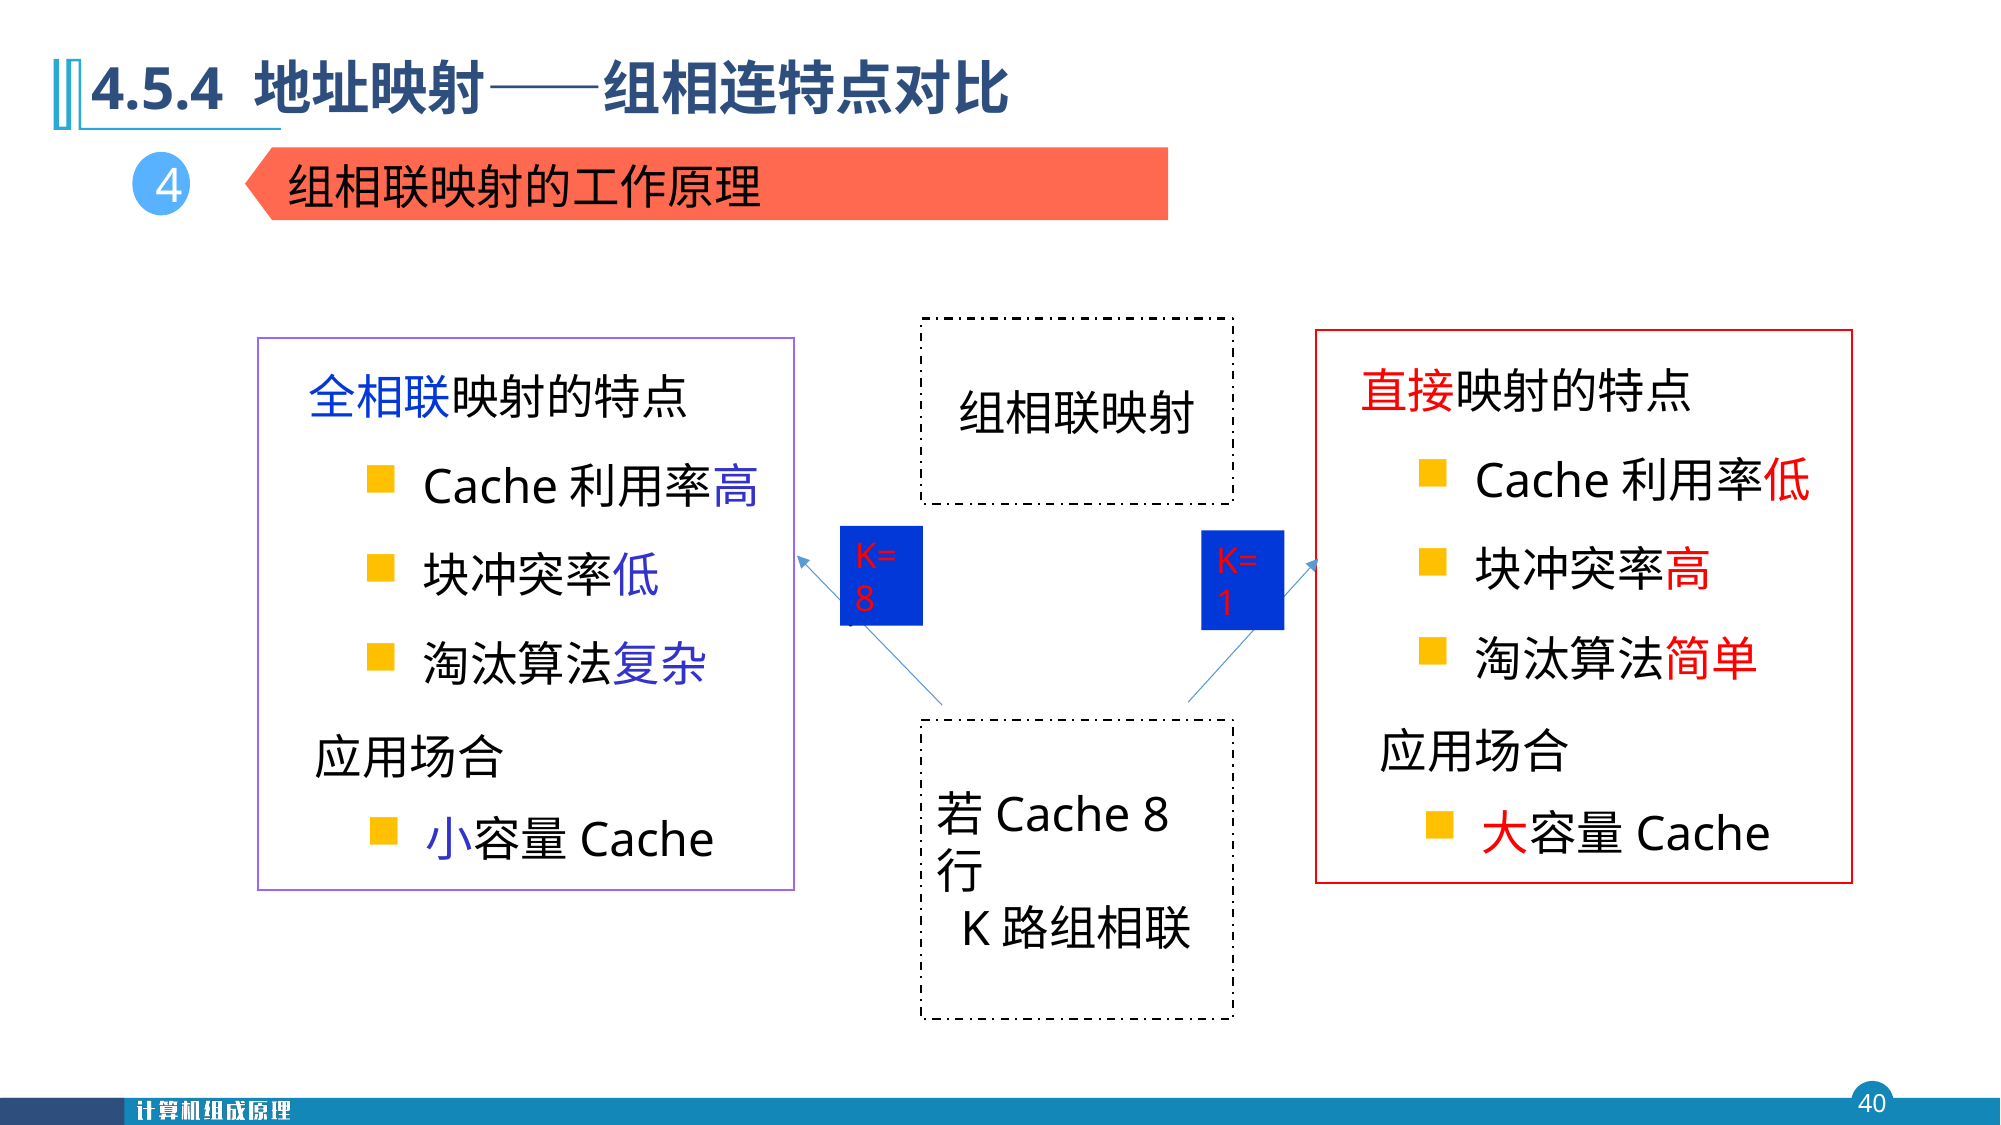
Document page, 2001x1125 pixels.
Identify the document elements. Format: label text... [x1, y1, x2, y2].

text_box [796, 555, 943, 706]
text_box 4.5.4 地址映射——组相连特点对比 [76, 40, 1161, 142]
text_box 若Cache 8行 K路组相联 [921, 720, 1233, 1020]
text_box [1315, 325, 1855, 883]
text_box 第四 章 [28, 22, 370, 95]
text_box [132, 147, 1169, 223]
slide_number [1412, 1042, 1863, 1103]
title [80, 42, 1805, 144]
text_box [257, 331, 830, 891]
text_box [1188, 540, 1319, 703]
text_box K=1 [1201, 530, 1285, 540]
text_box K=? [830, 540, 840, 555]
text_box K=8 [840, 525, 923, 555]
text_box 组相联映射 [921, 318, 1233, 504]
